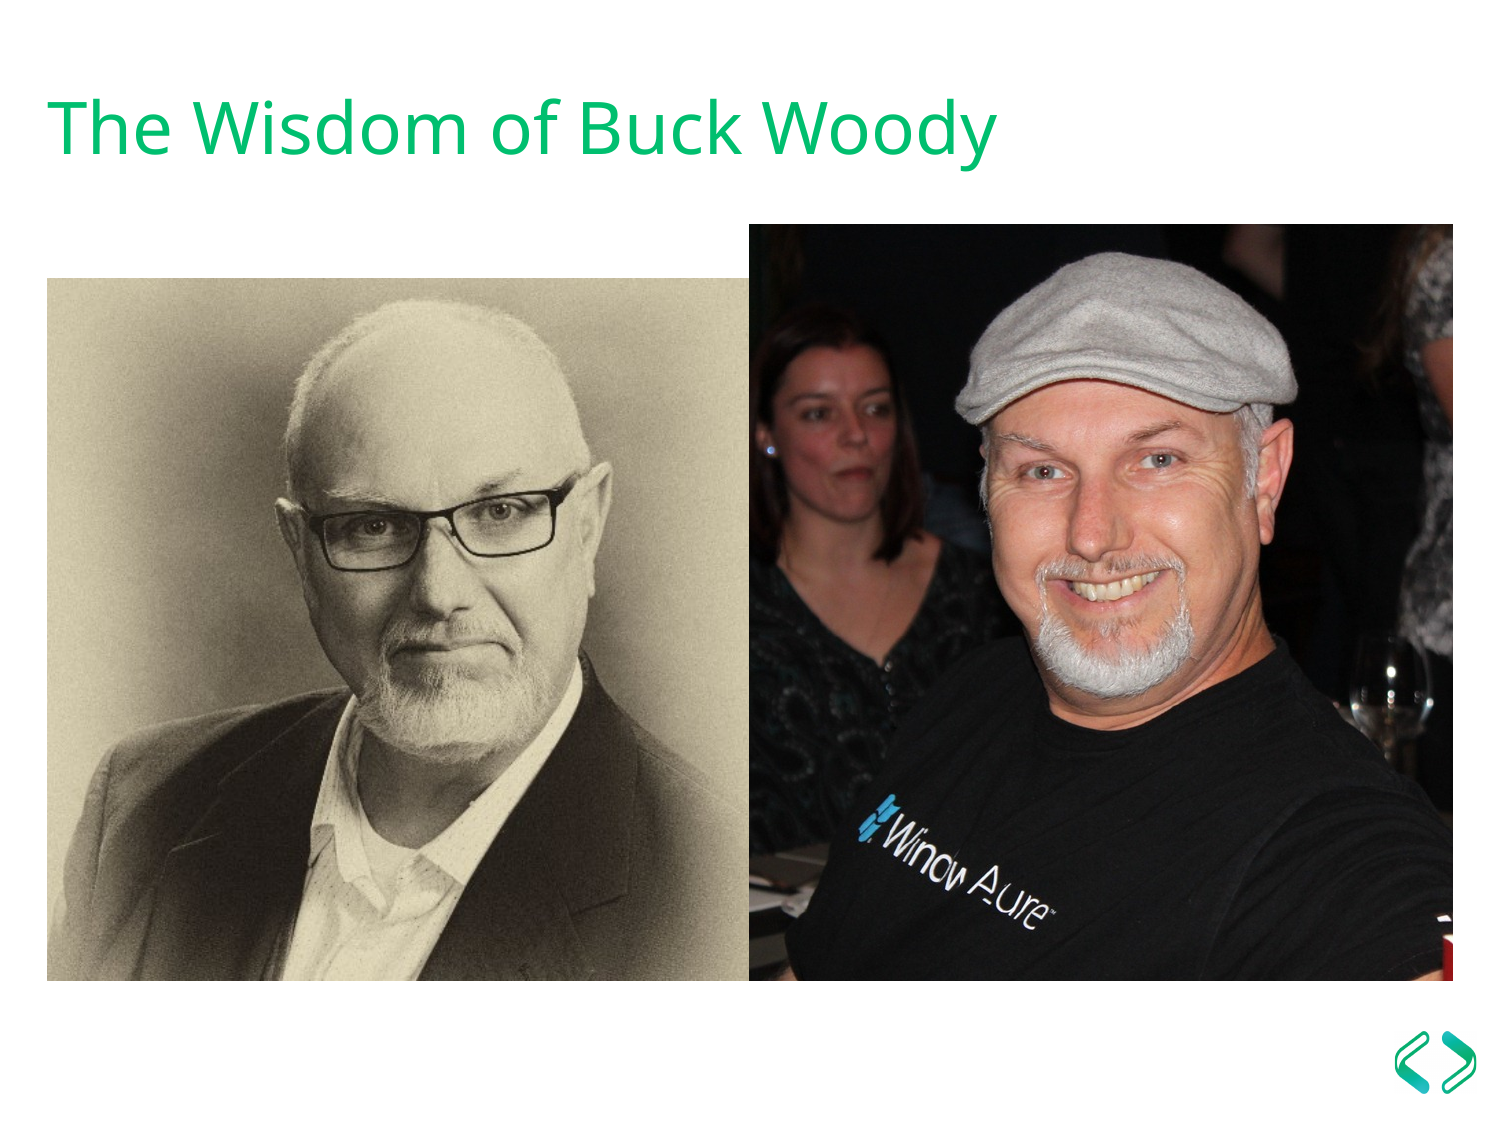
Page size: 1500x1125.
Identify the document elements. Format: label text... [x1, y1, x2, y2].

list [46, 277, 744, 981]
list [749, 224, 1453, 981]
title The Wisdom of Buck Woody [47, 62, 1454, 188]
